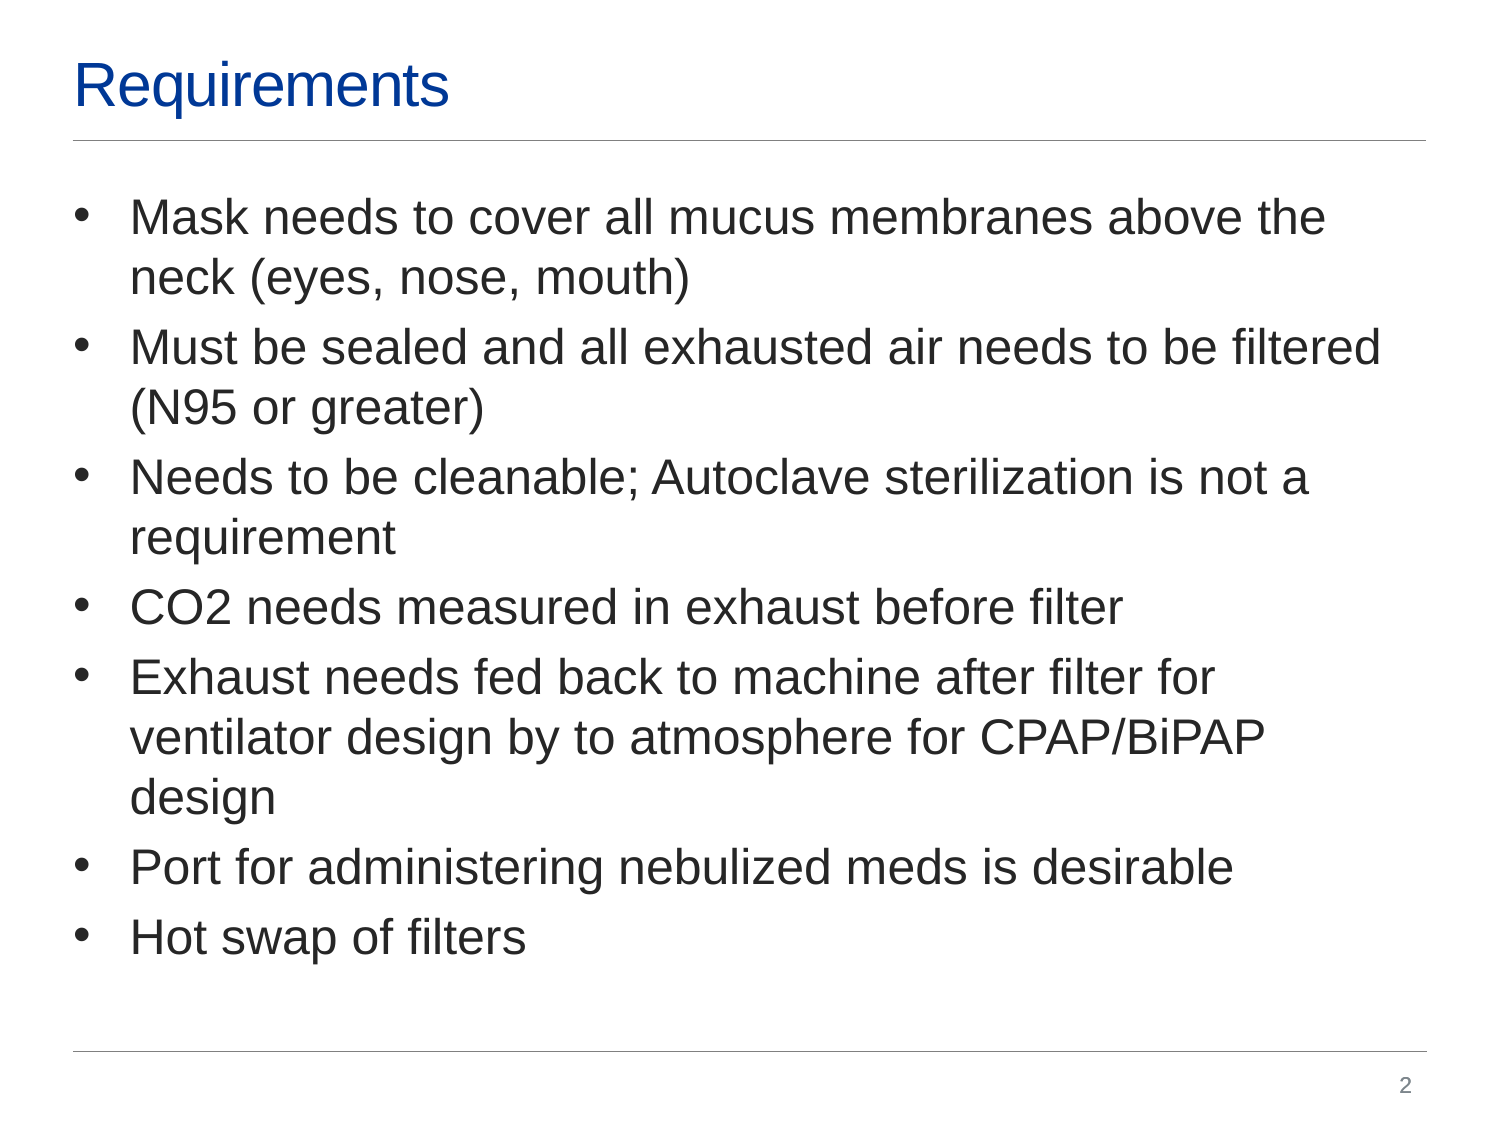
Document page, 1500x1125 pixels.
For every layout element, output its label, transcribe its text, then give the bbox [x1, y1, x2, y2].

title Requirements [73, 44, 1427, 119]
list Mask needs to cover all mucus membranes above the neck (eyes, nose, mouth) Must be sealed and all exhausted air needs to be filtered (N95 or greater) Needs to be cleanable; Autoclave sterilization is not a requirement CO2 needs measured in exhaust before filter Exhaust needs fed back to machine after filter for ventilator design by to atmosphere for CPAP/BiPAP design Port for administering nebulized meds is desirable Hot swap of filters [73, 177, 1427, 1032]
